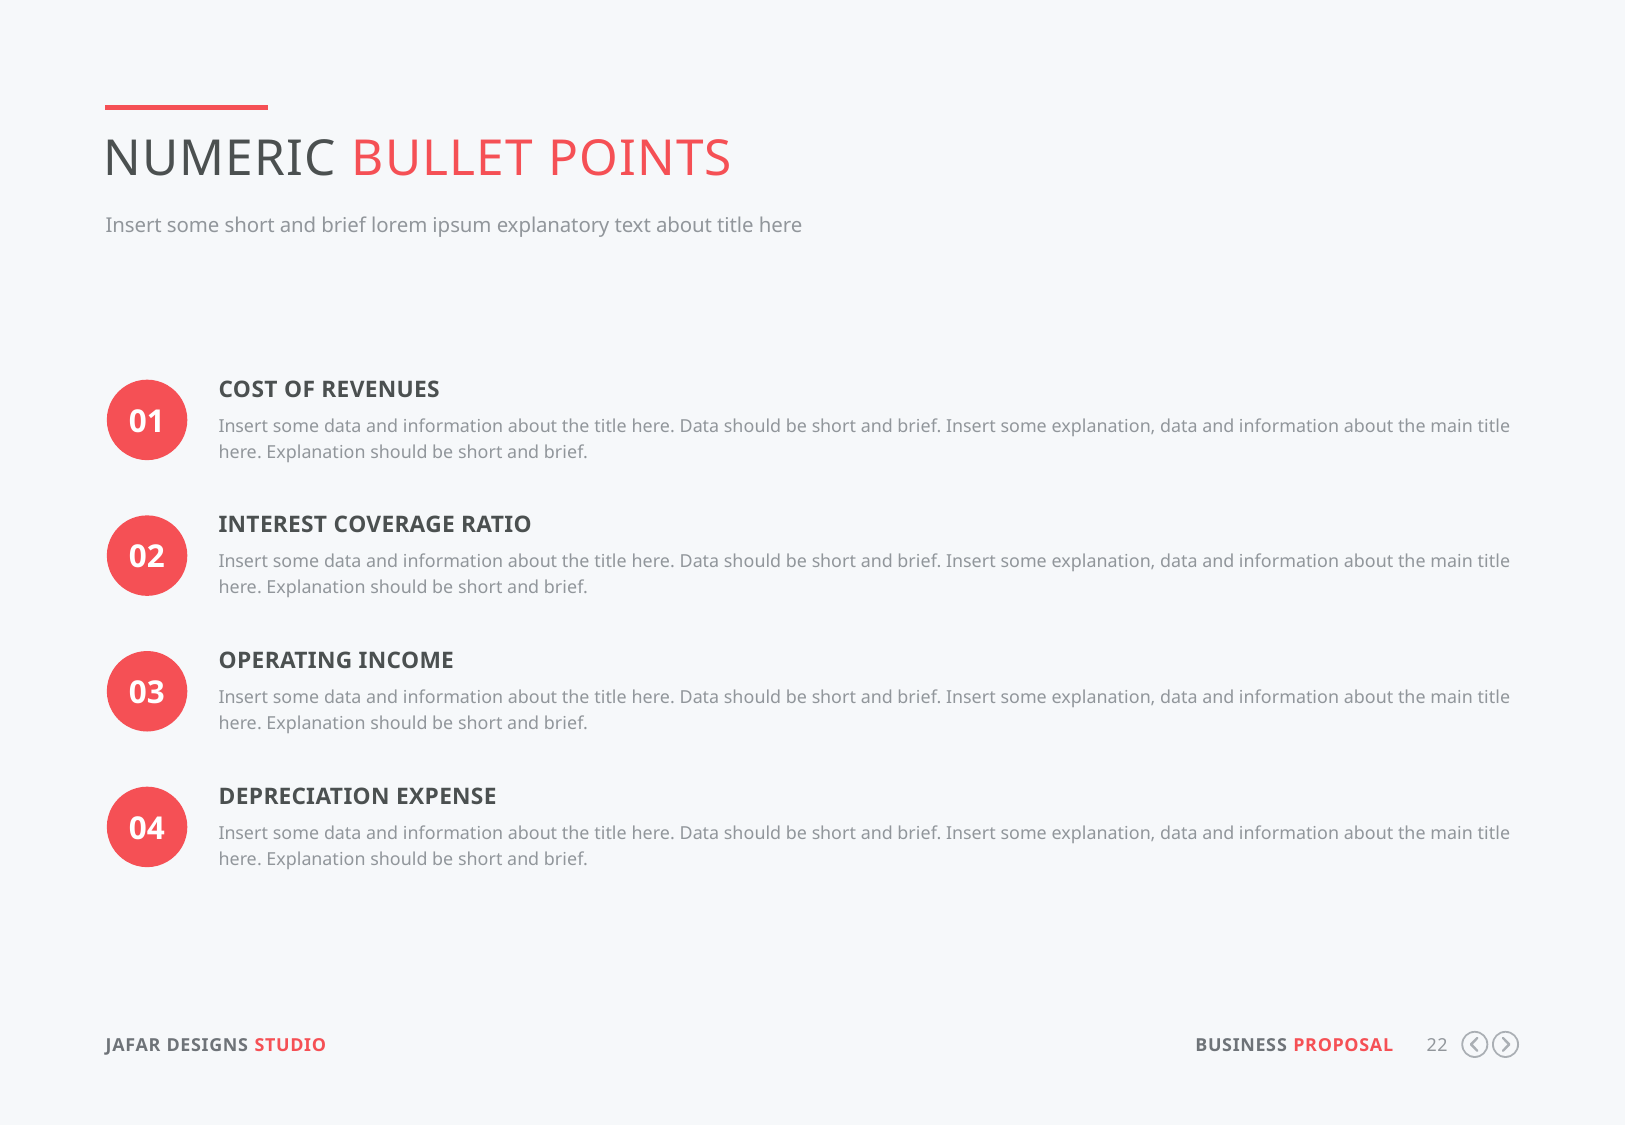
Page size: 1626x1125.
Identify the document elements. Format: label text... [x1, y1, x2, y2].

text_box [218, 374, 1518, 463]
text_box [106, 786, 188, 868]
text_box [218, 645, 1518, 734]
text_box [106, 379, 188, 461]
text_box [218, 781, 1518, 870]
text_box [106, 650, 188, 732]
list Numeric Bullet Points [103, 125, 1518, 188]
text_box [218, 510, 1518, 599]
list Insert some short and brief lorem ipsum explanatory text about title here [105, 209, 1519, 241]
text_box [106, 515, 188, 596]
